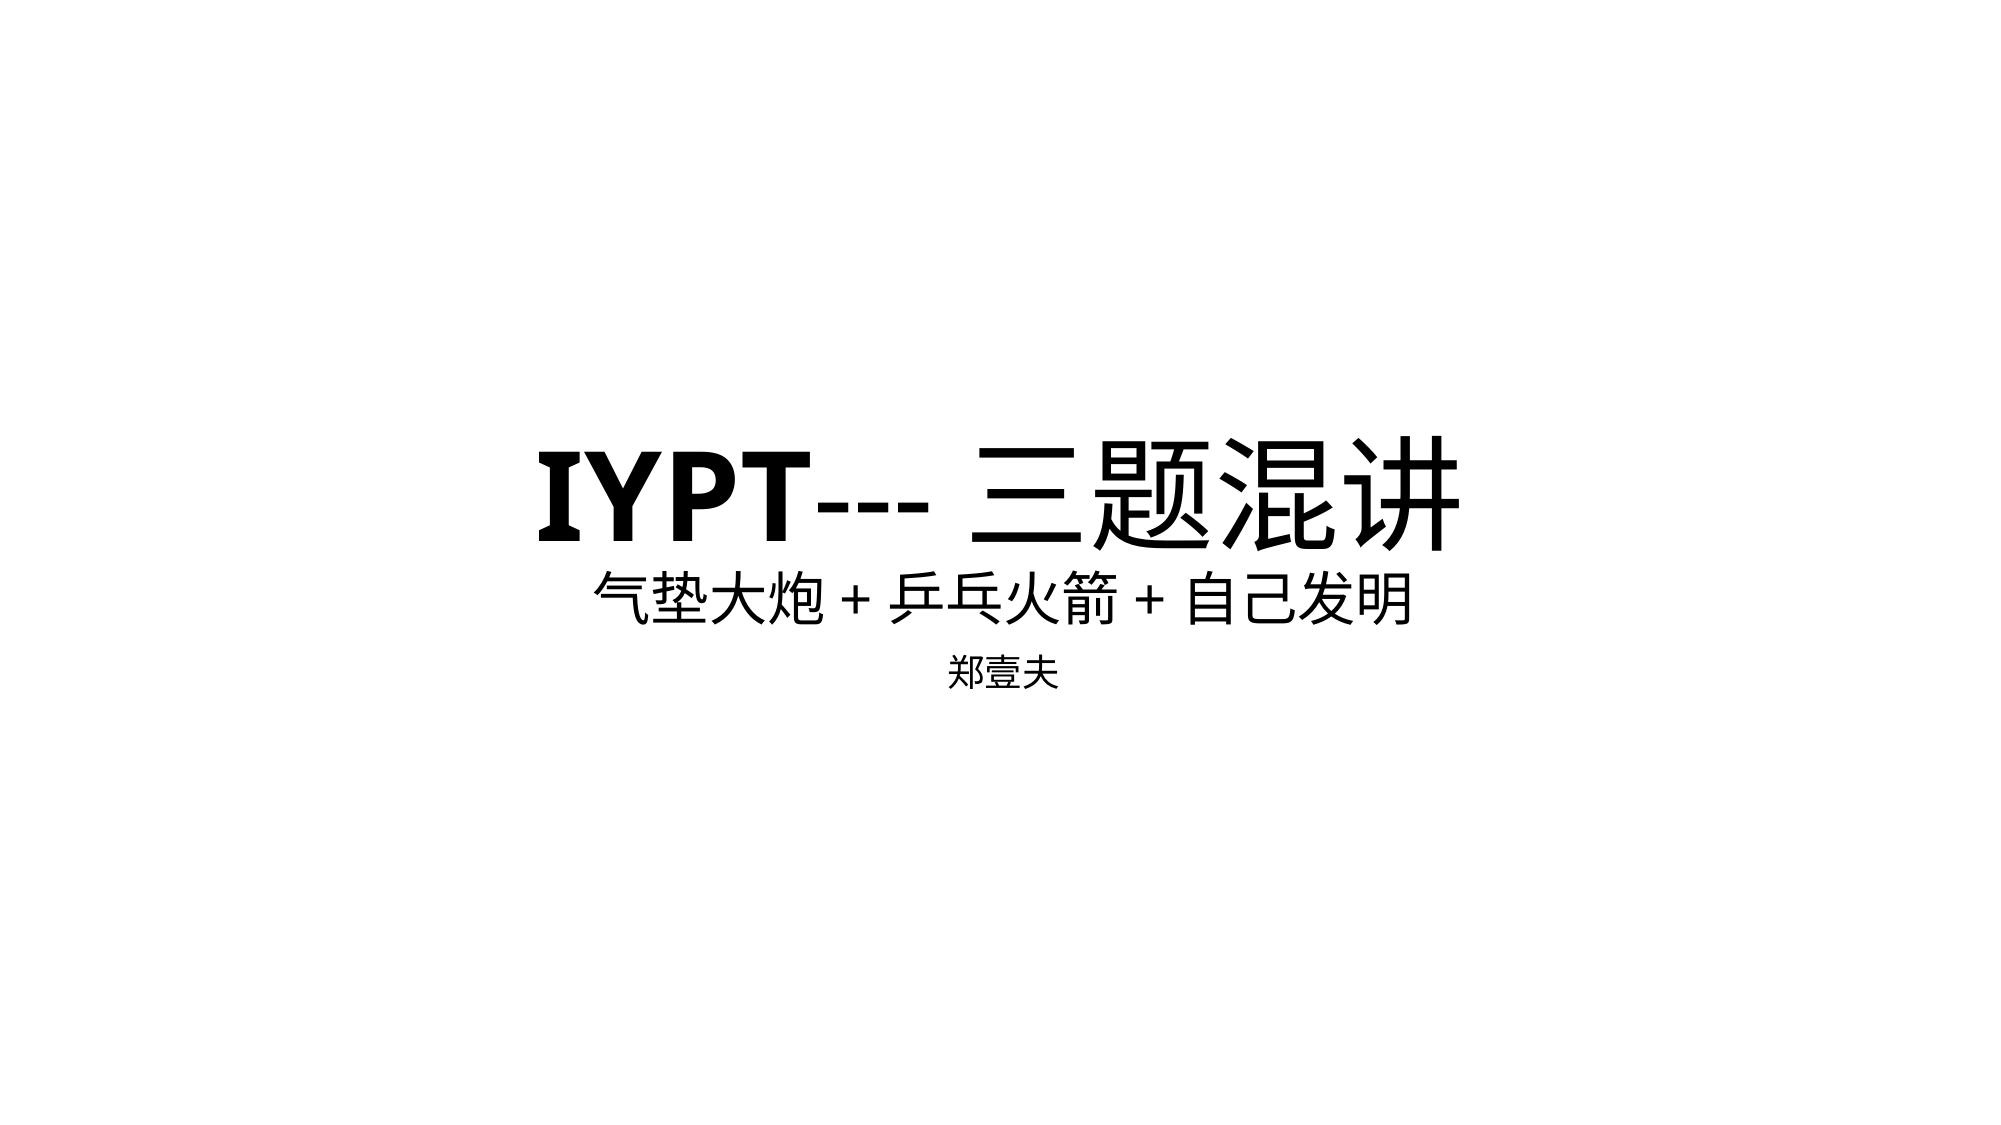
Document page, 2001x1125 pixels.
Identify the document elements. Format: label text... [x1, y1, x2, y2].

subtitle 气垫大炮+乒乓火箭+自己发明 郑壹夫 [253, 562, 1754, 835]
title IYPT---三题混讲 [249, 183, 1751, 576]
